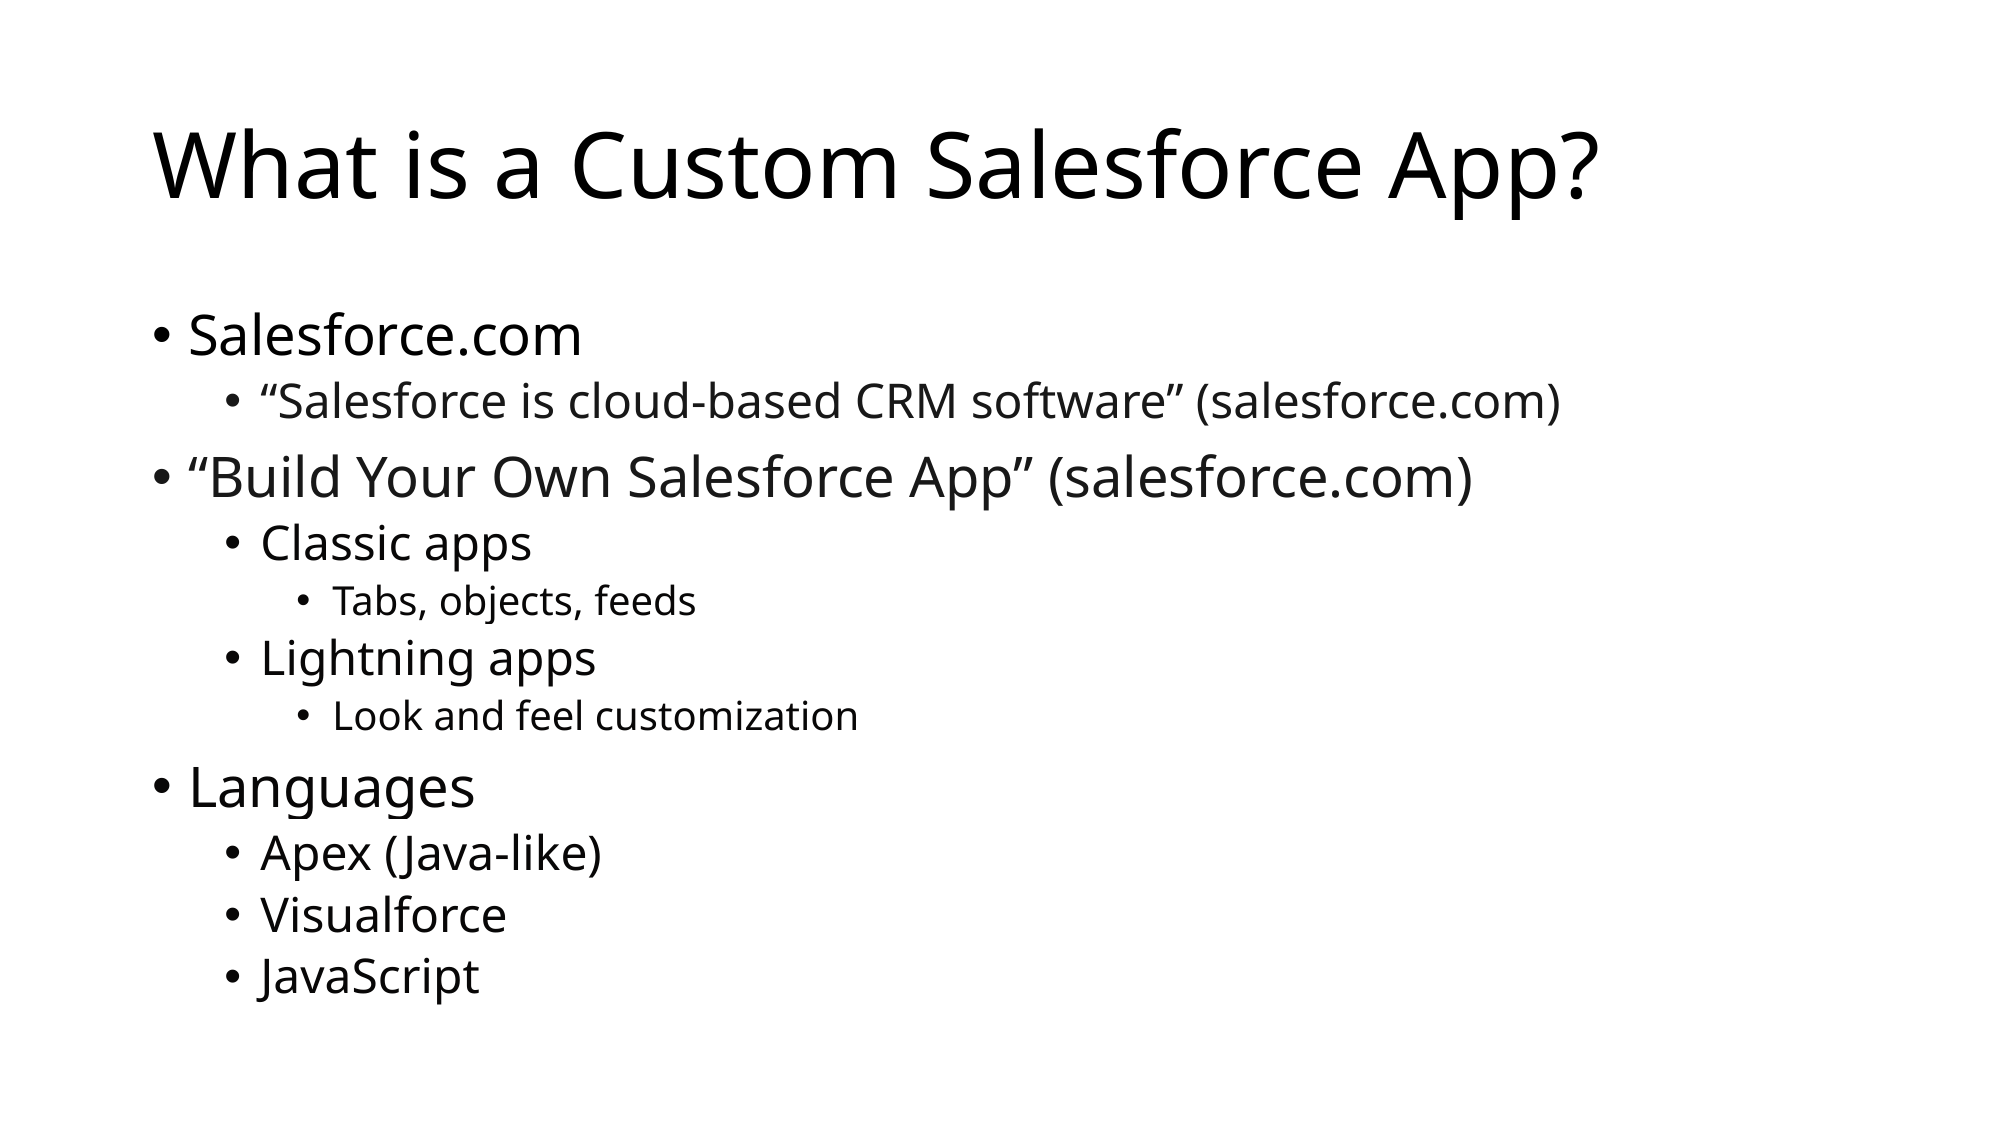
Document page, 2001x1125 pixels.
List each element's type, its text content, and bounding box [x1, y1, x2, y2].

title What is a Custom Salesforce App? [137, 59, 1863, 278]
list Salesforce.com “Salesforce is cloud-based CRM software” (salesforce.com) “Build Your Own Salesforce App” (salesforce.com) Classic apps Tabs, objects, feeds Lightning apps Look and feel customization Languages Apex (Java-like) Visualforce JavaScript [137, 299, 1863, 1014]
